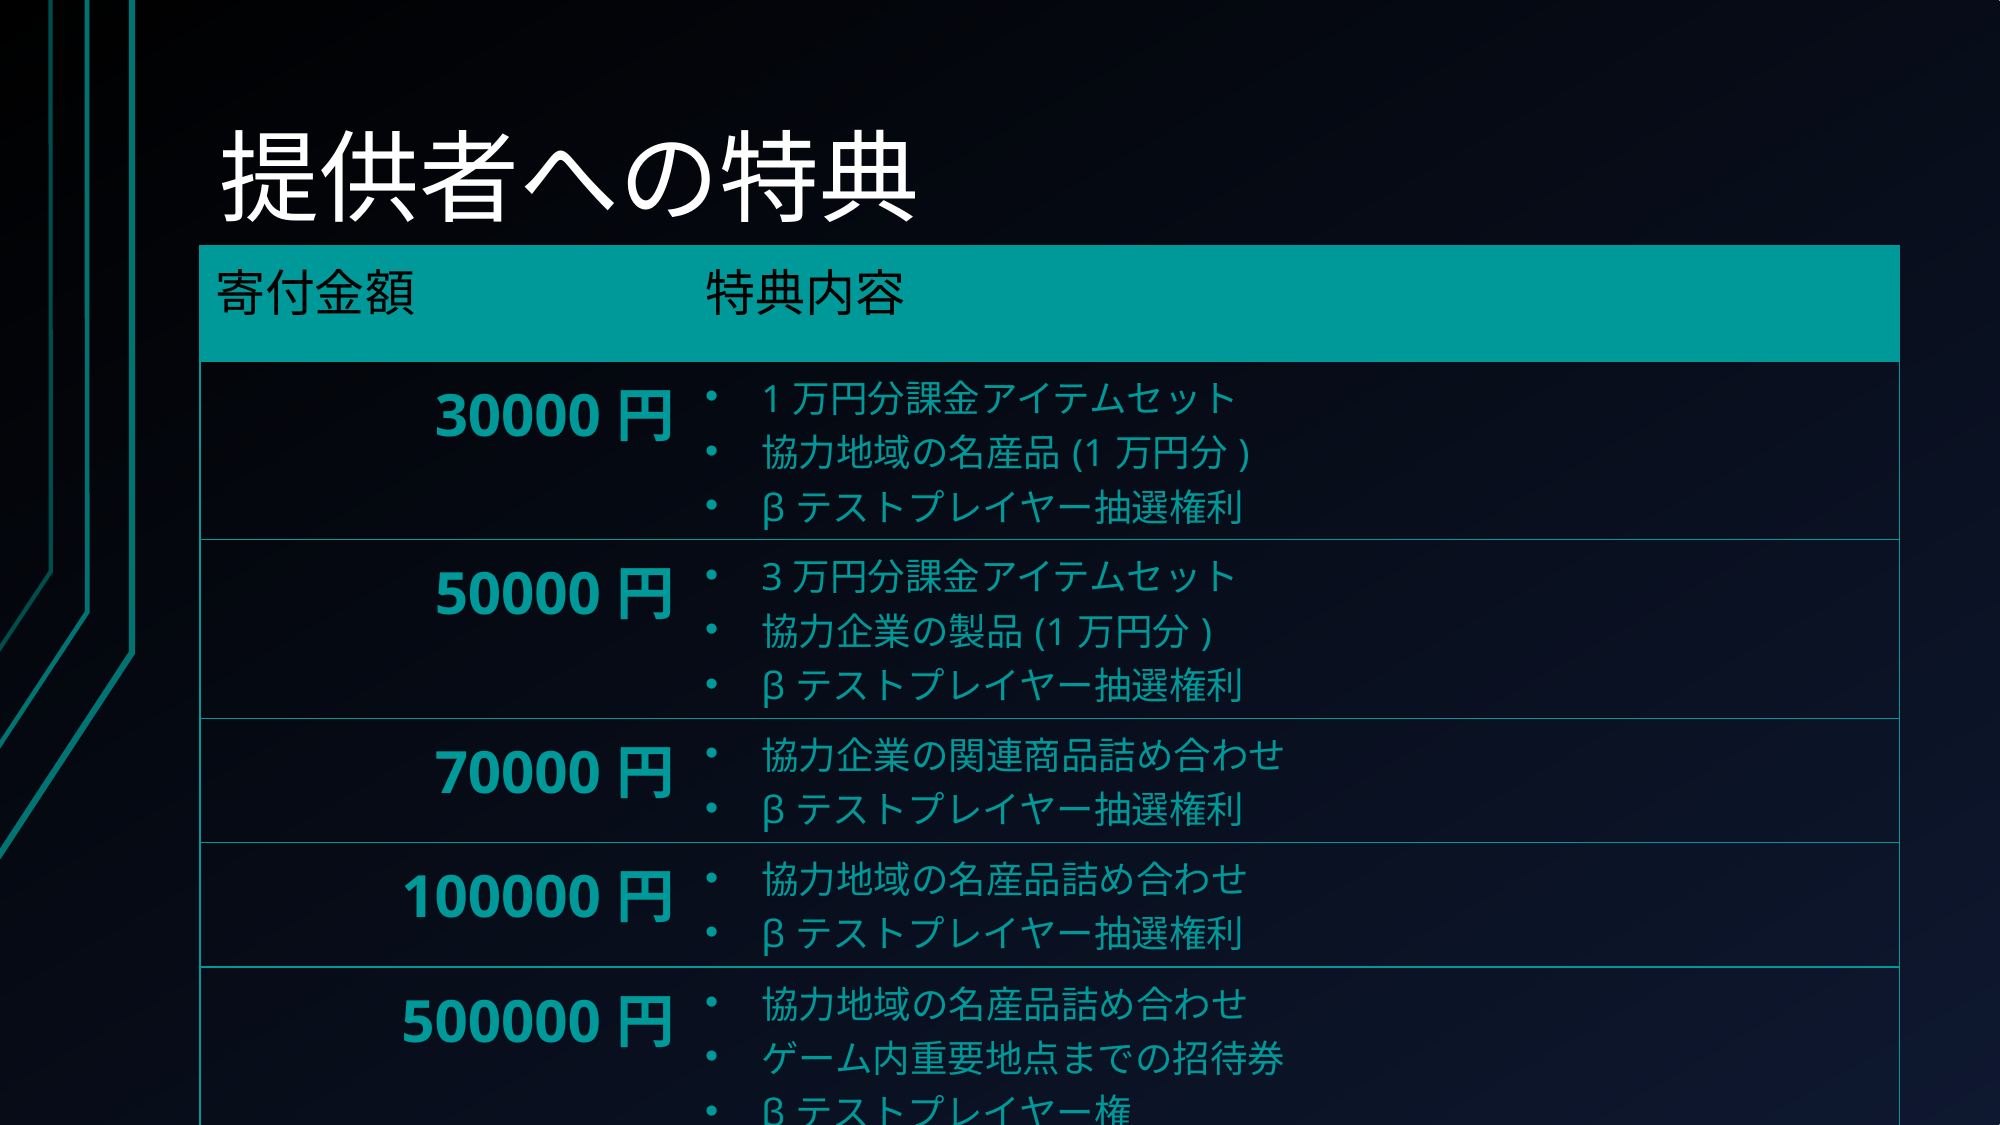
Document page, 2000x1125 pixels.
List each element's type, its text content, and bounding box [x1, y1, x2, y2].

table_cell 70000円 [201, 719, 690, 842]
table_cell 協力企業の関連商品詰め合わせ βテストプレイヤー抽選権利 [690, 719, 1899, 842]
table_header 寄付金額 [201, 247, 690, 360]
table_cell 協力地域の名産品詰め合わせ ゲーム内重要地点までの招待券 βテストプレイヤー権 [690, 968, 1899, 1125]
table_cell 500000円 [201, 968, 690, 1125]
table_cell 30000円 [201, 362, 690, 539]
table_cell 1万円分課金アイテムセット 協力地域の名産品(1万円分) βテストプレイヤー抽選権利 [690, 362, 1899, 539]
table_cell 協力地域の名産品詰め合わせ βテストプレイヤー抽選権利 [690, 843, 1899, 966]
table_cell 3万円分課金アイテムセット 協力企業の製品(1万円分) βテストプレイヤー抽選権利 [690, 540, 1899, 718]
table_header 特典内容 [690, 247, 1899, 360]
table_cell 100000円 [201, 843, 690, 966]
title 提供者への特典 [199, 45, 1900, 245]
table_cell 50000円 [201, 540, 690, 718]
